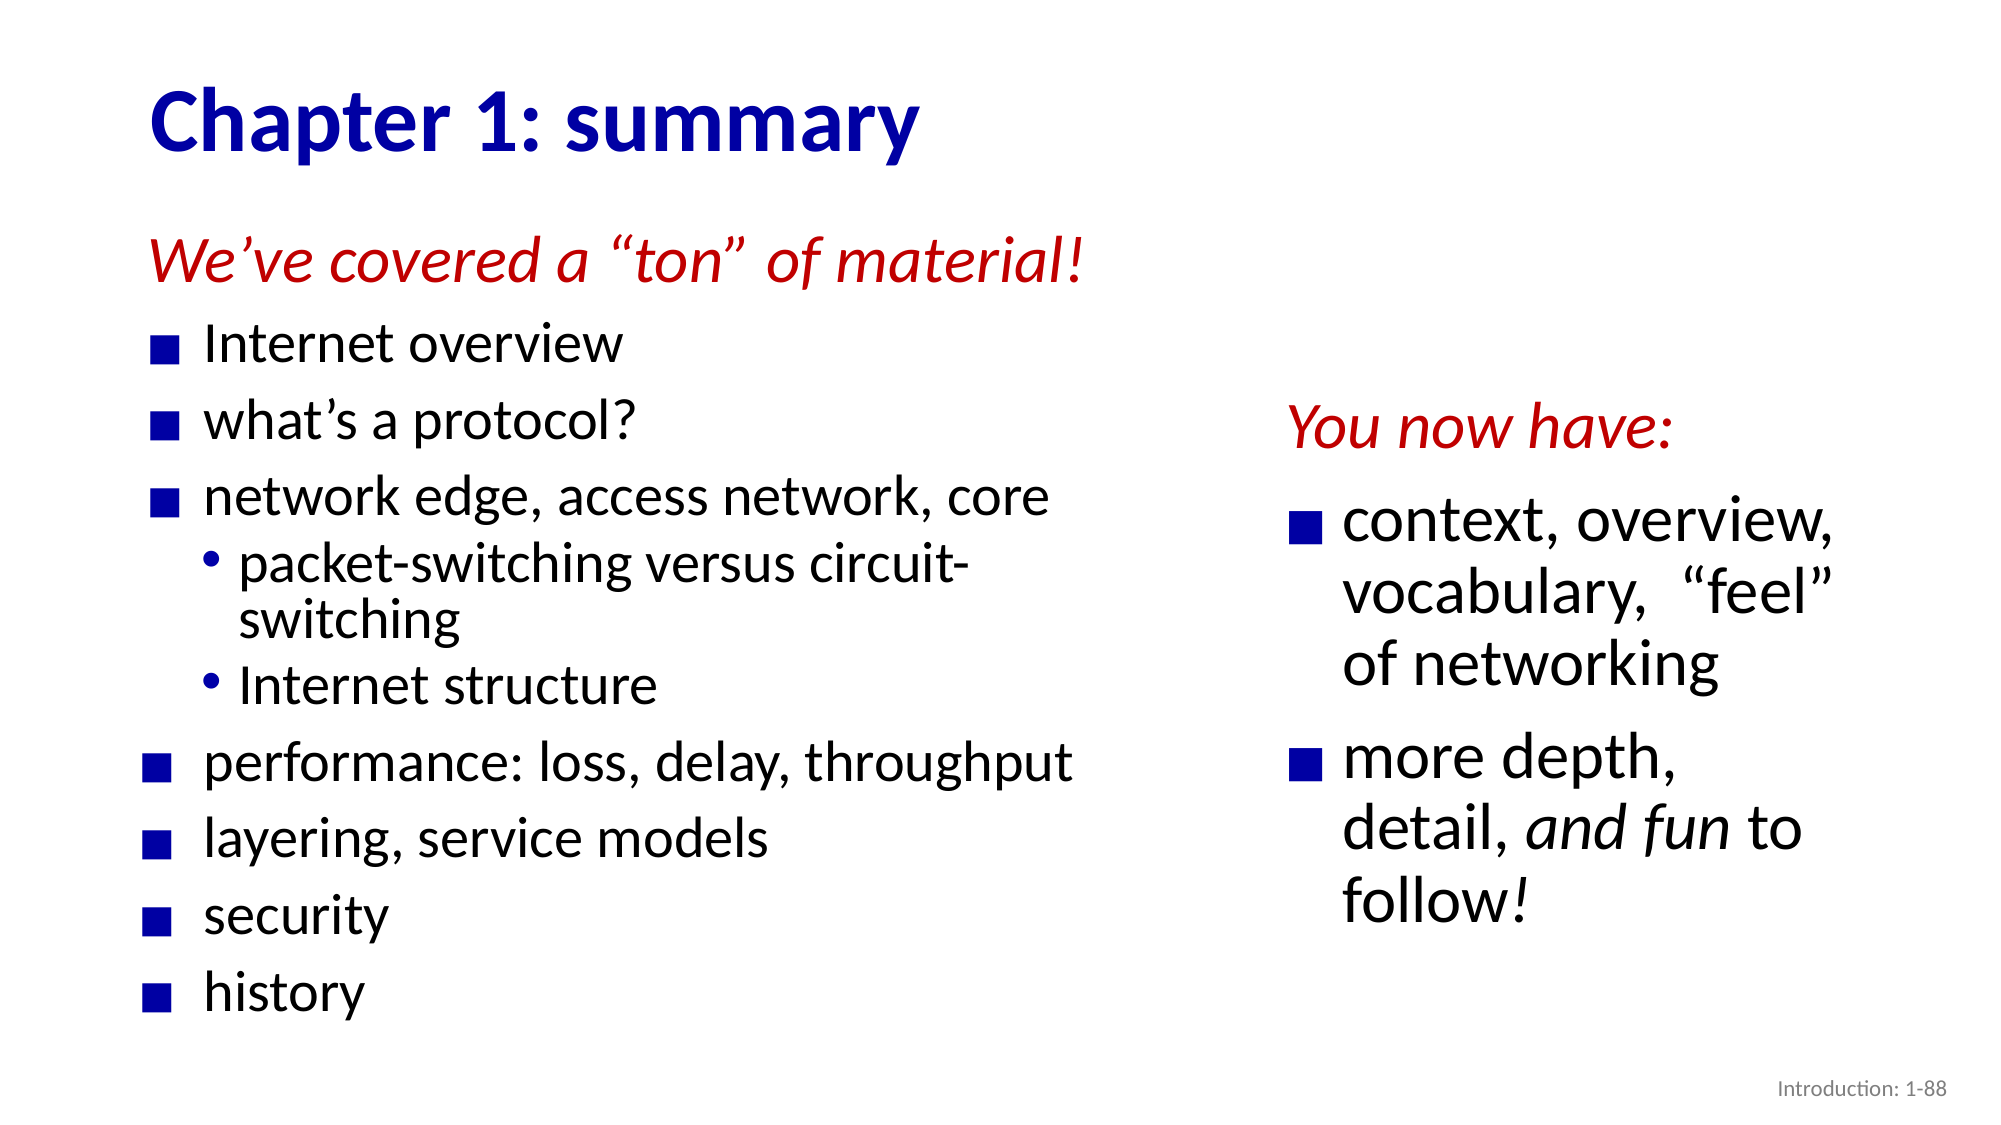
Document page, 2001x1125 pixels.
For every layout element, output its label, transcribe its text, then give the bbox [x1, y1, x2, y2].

text_box We’ve covered a “ton” of material! Internet overview what’s a protocol? network edge, access network, core packet-switching versus circuit-switching Internet structure performance: loss, delay, throughput layering, service models security history [111, 217, 1127, 1074]
text_box You now have: context, overview, vocabulary, “feel” of networking more depth, detail, and fun to follow! [1249, 383, 1861, 978]
slide_number Introduction: 1-88 [1512, 1056, 1963, 1117]
title Chapter 1: summary [135, 47, 1861, 195]
